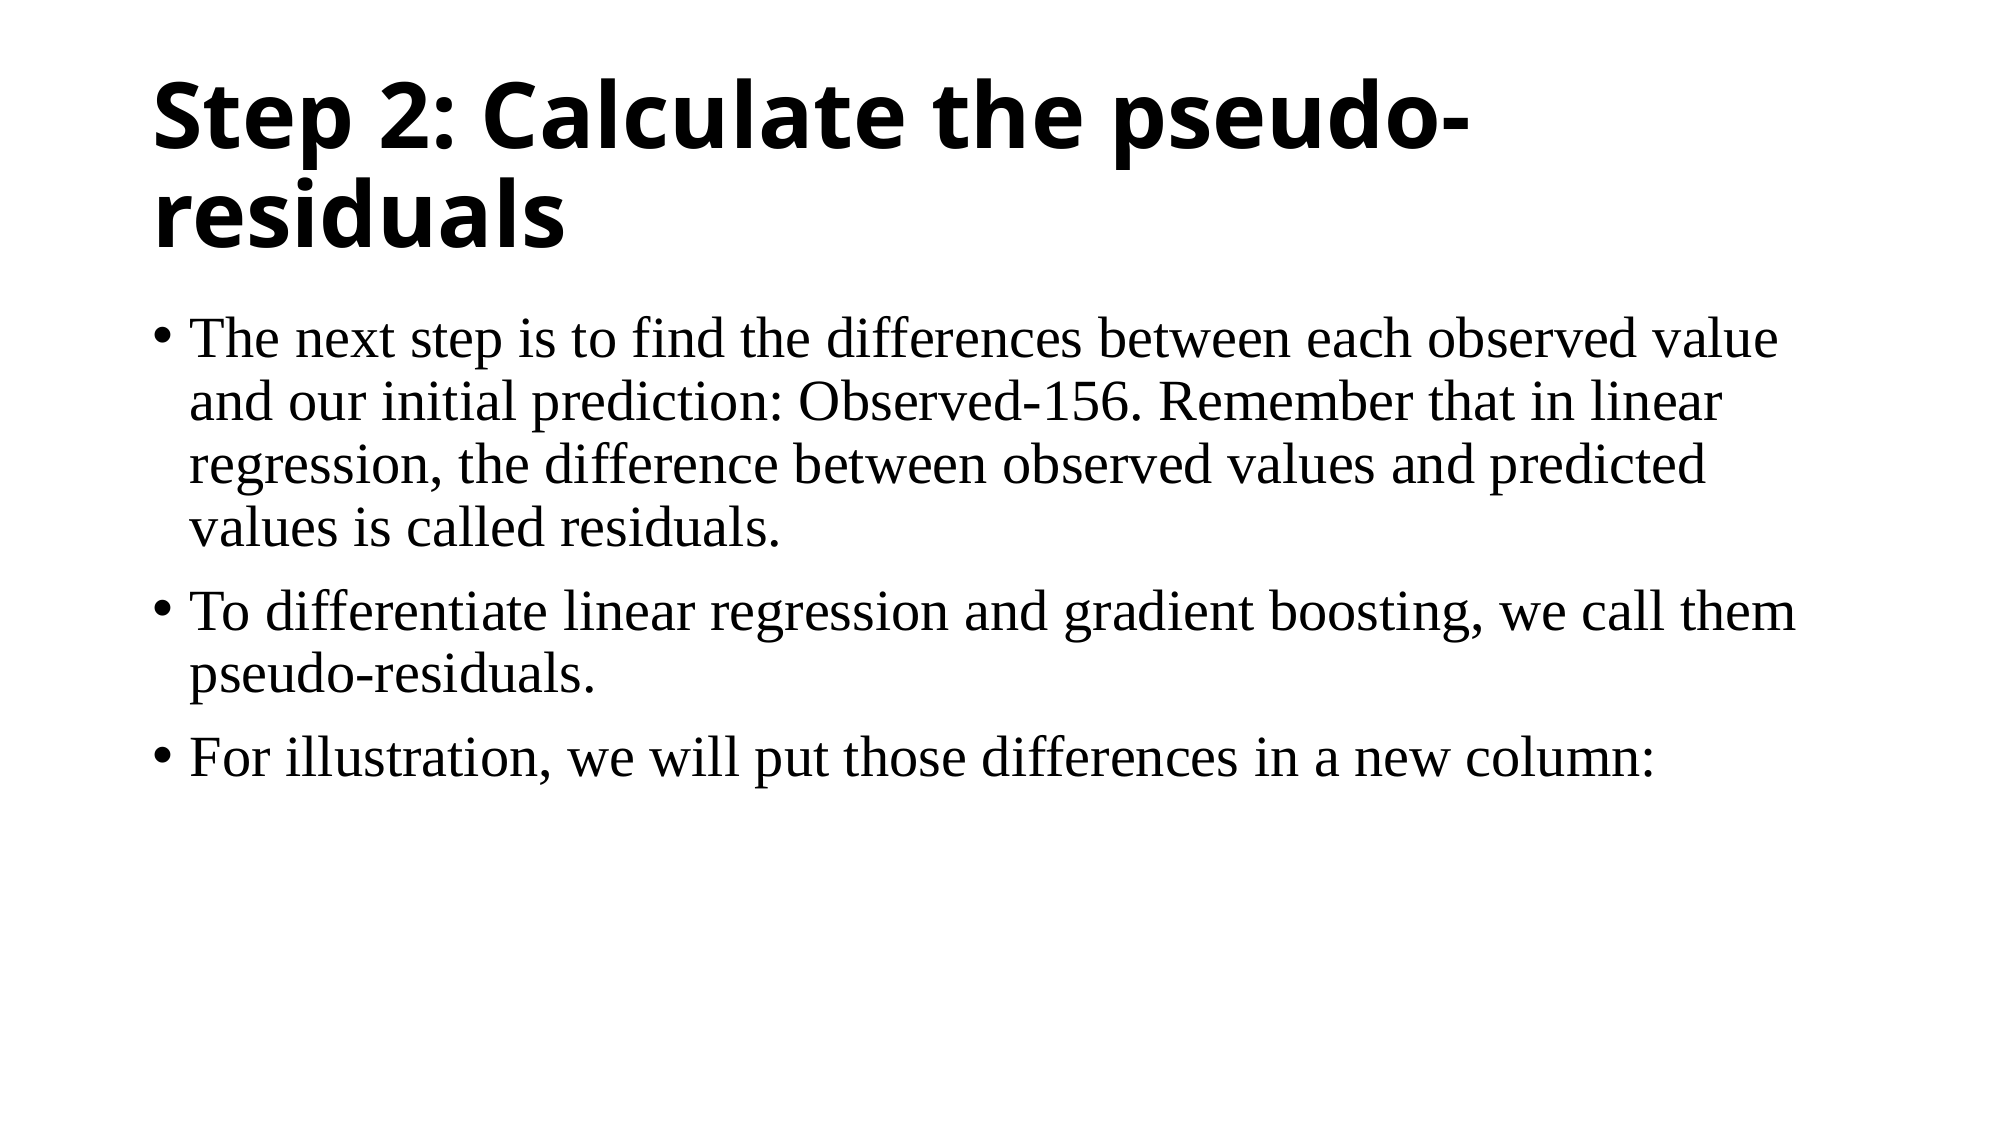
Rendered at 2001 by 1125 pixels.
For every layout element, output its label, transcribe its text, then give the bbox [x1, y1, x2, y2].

title Step 2: Calculate the pseudo-residuals [137, 59, 1863, 278]
list The next step is to find the differences between each observed value and our initial prediction: Observed-156. Remember that in linear regression, the difference between observed values and predicted values is called residuals. To differentiate linear regression and gradient boosting, we call them pseudo-residuals. For illustration, we will put those differences in a new column: [137, 299, 1863, 1014]
